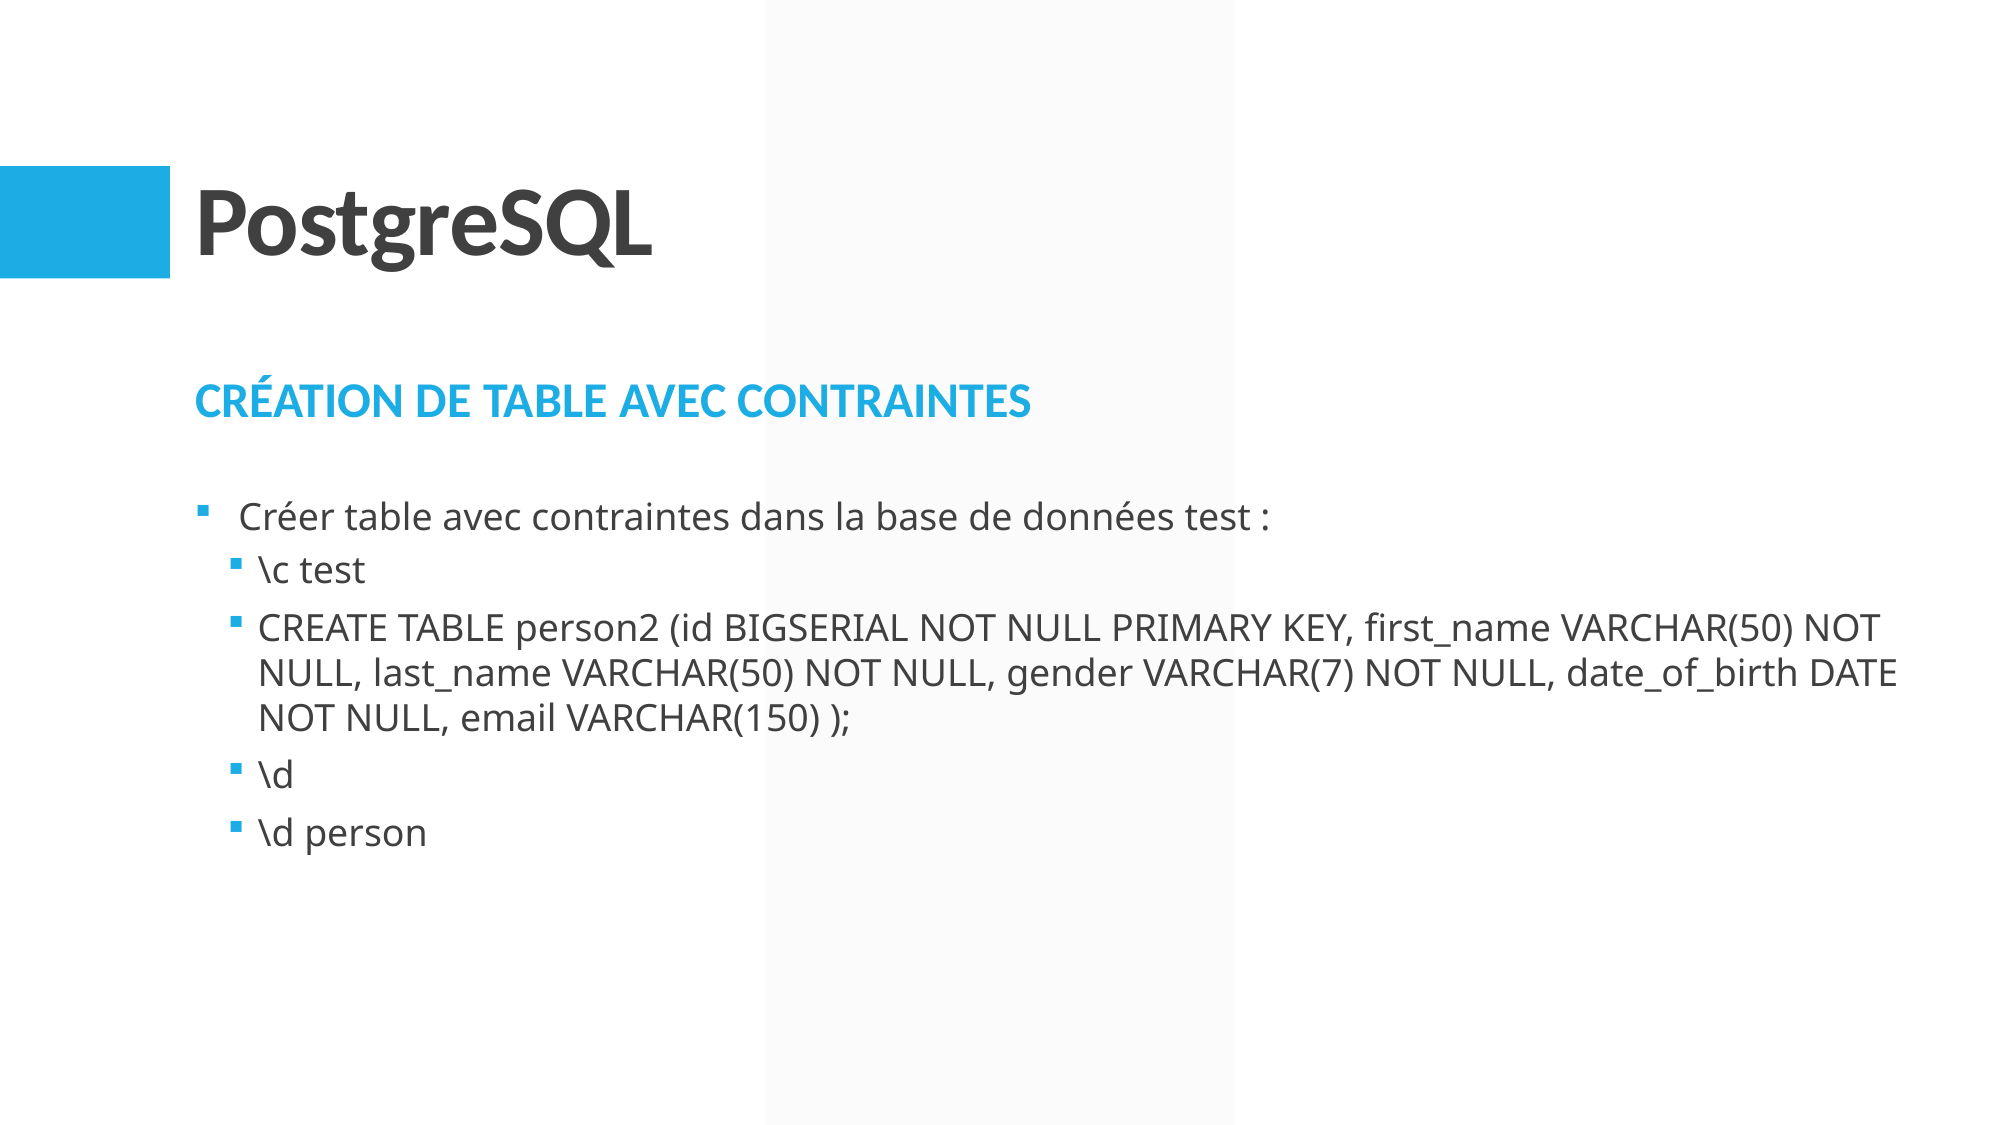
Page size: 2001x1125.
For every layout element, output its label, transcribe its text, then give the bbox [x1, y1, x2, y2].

list création de table avec contraintes [180, 337, 1190, 459]
list Créer table avec contraintes dans la base de données test : \c test CREATE TABLE person2 (id BIGSERIAL NOT NULL PRIMARY KEY, first_name VARCHAR(50) NOT NULL, last_name VARCHAR(50) NOT NULL, gender VARCHAR(7) NOT NULL, date_of_birth DATE NOT NULL, email VARCHAR(150) ); \d \d person [194, 485, 1907, 963]
title PostgreSQL [180, 47, 1830, 285]
